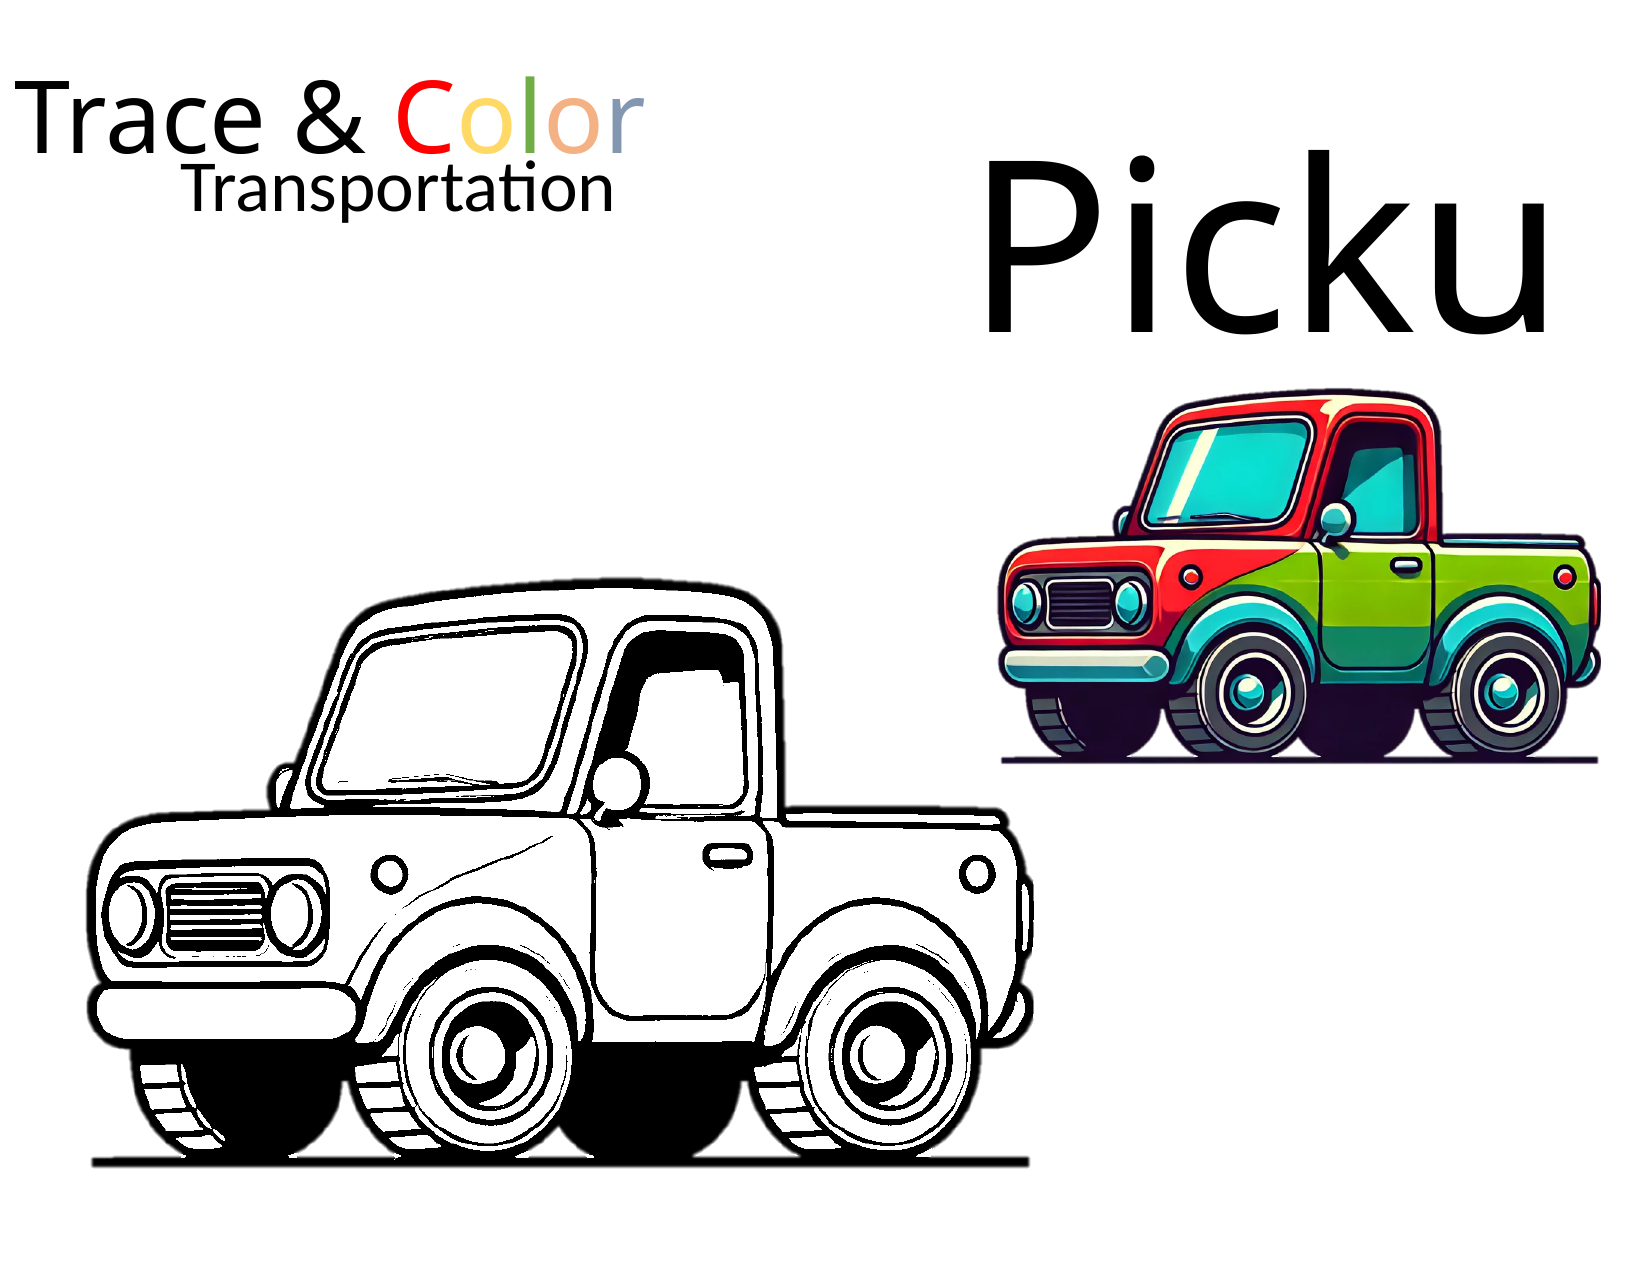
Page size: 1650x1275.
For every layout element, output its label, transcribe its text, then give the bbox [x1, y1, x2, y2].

picture [71, 286, 1601, 1275]
text_box Trace & Color [0, 45, 827, 181]
text_box Pickup [881, 85, 1650, 676]
text_box Transportation [14, 130, 783, 234]
